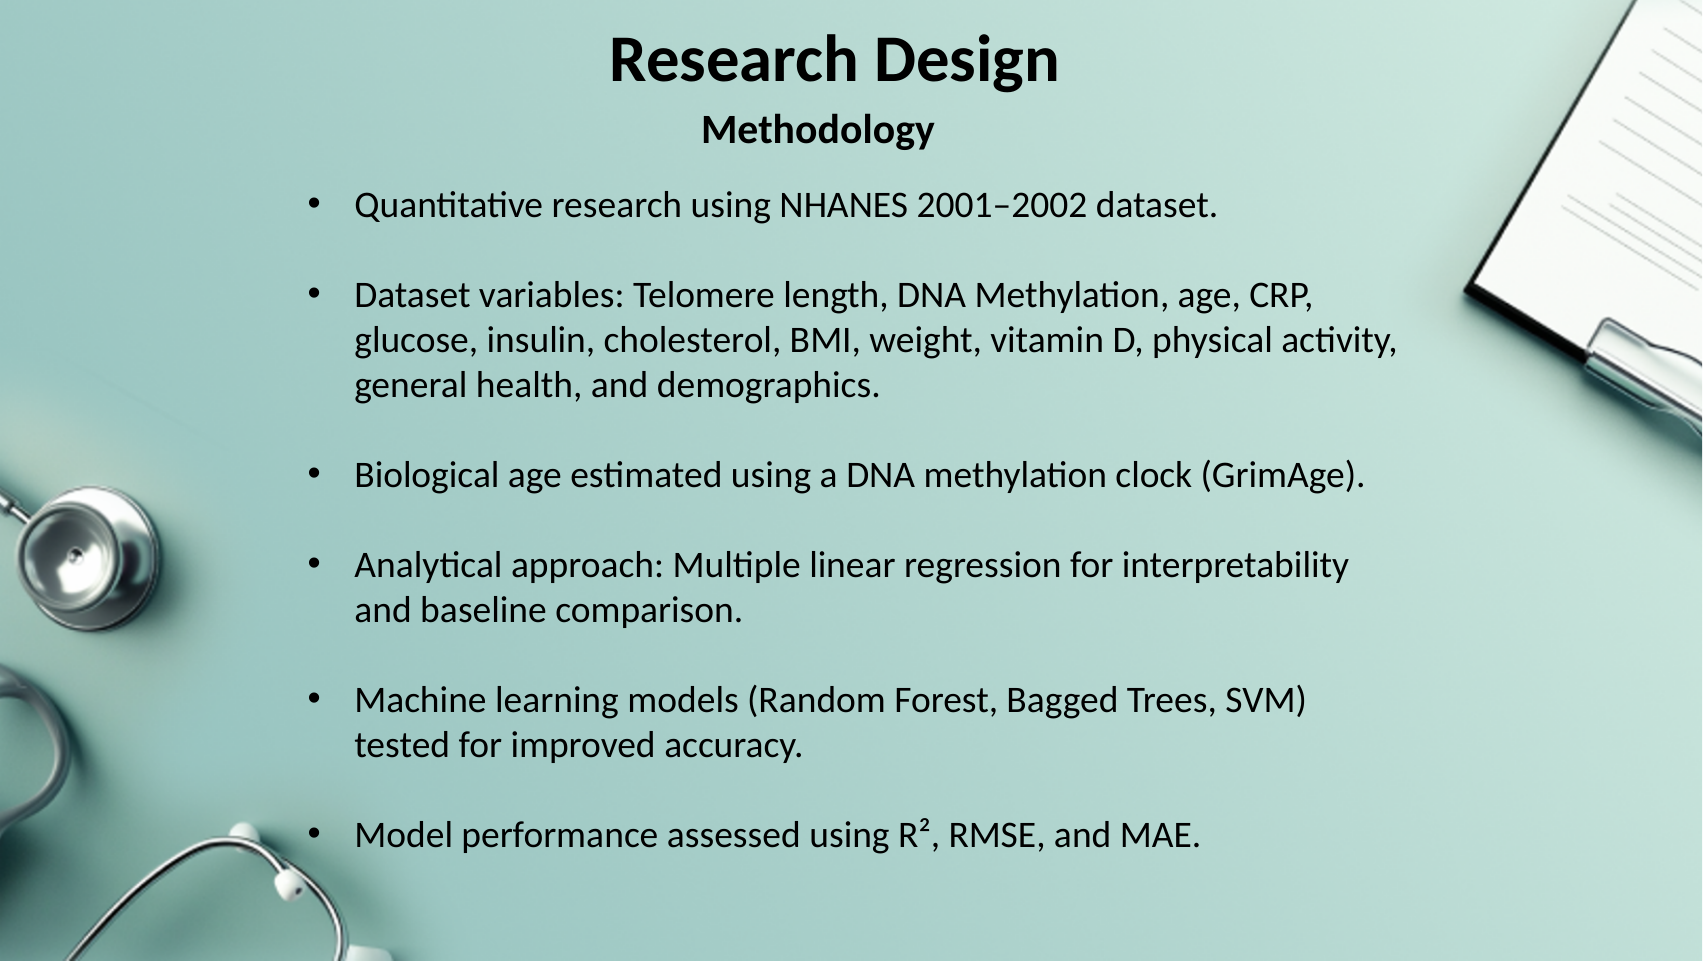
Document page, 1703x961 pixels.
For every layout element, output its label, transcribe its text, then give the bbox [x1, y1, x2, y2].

picture [0, 0, 1703, 961]
text_box Methodology [700, 101, 939, 152]
text_box Research Design [609, 30, 1101, 81]
text_box Quantitative research using NHANES 2001–2002 dataset. Dataset variables: Telomere length, DNA Methylation, age, CRP, glucose, insulin, cholesterol, BMI, weight, vitamin D, physical activity, general health, and demographics. Biological age estimated using a DNA methylation clock (GrimAge). Analytical approach: Multiple linear regression for interpretability and baseline comparison. Machine learning models (Random Forest, Bagged Trees, SVM) tested for improved accuracy. Model performance assessed using R², RMSE, and MAE. [292, 172, 1418, 863]
